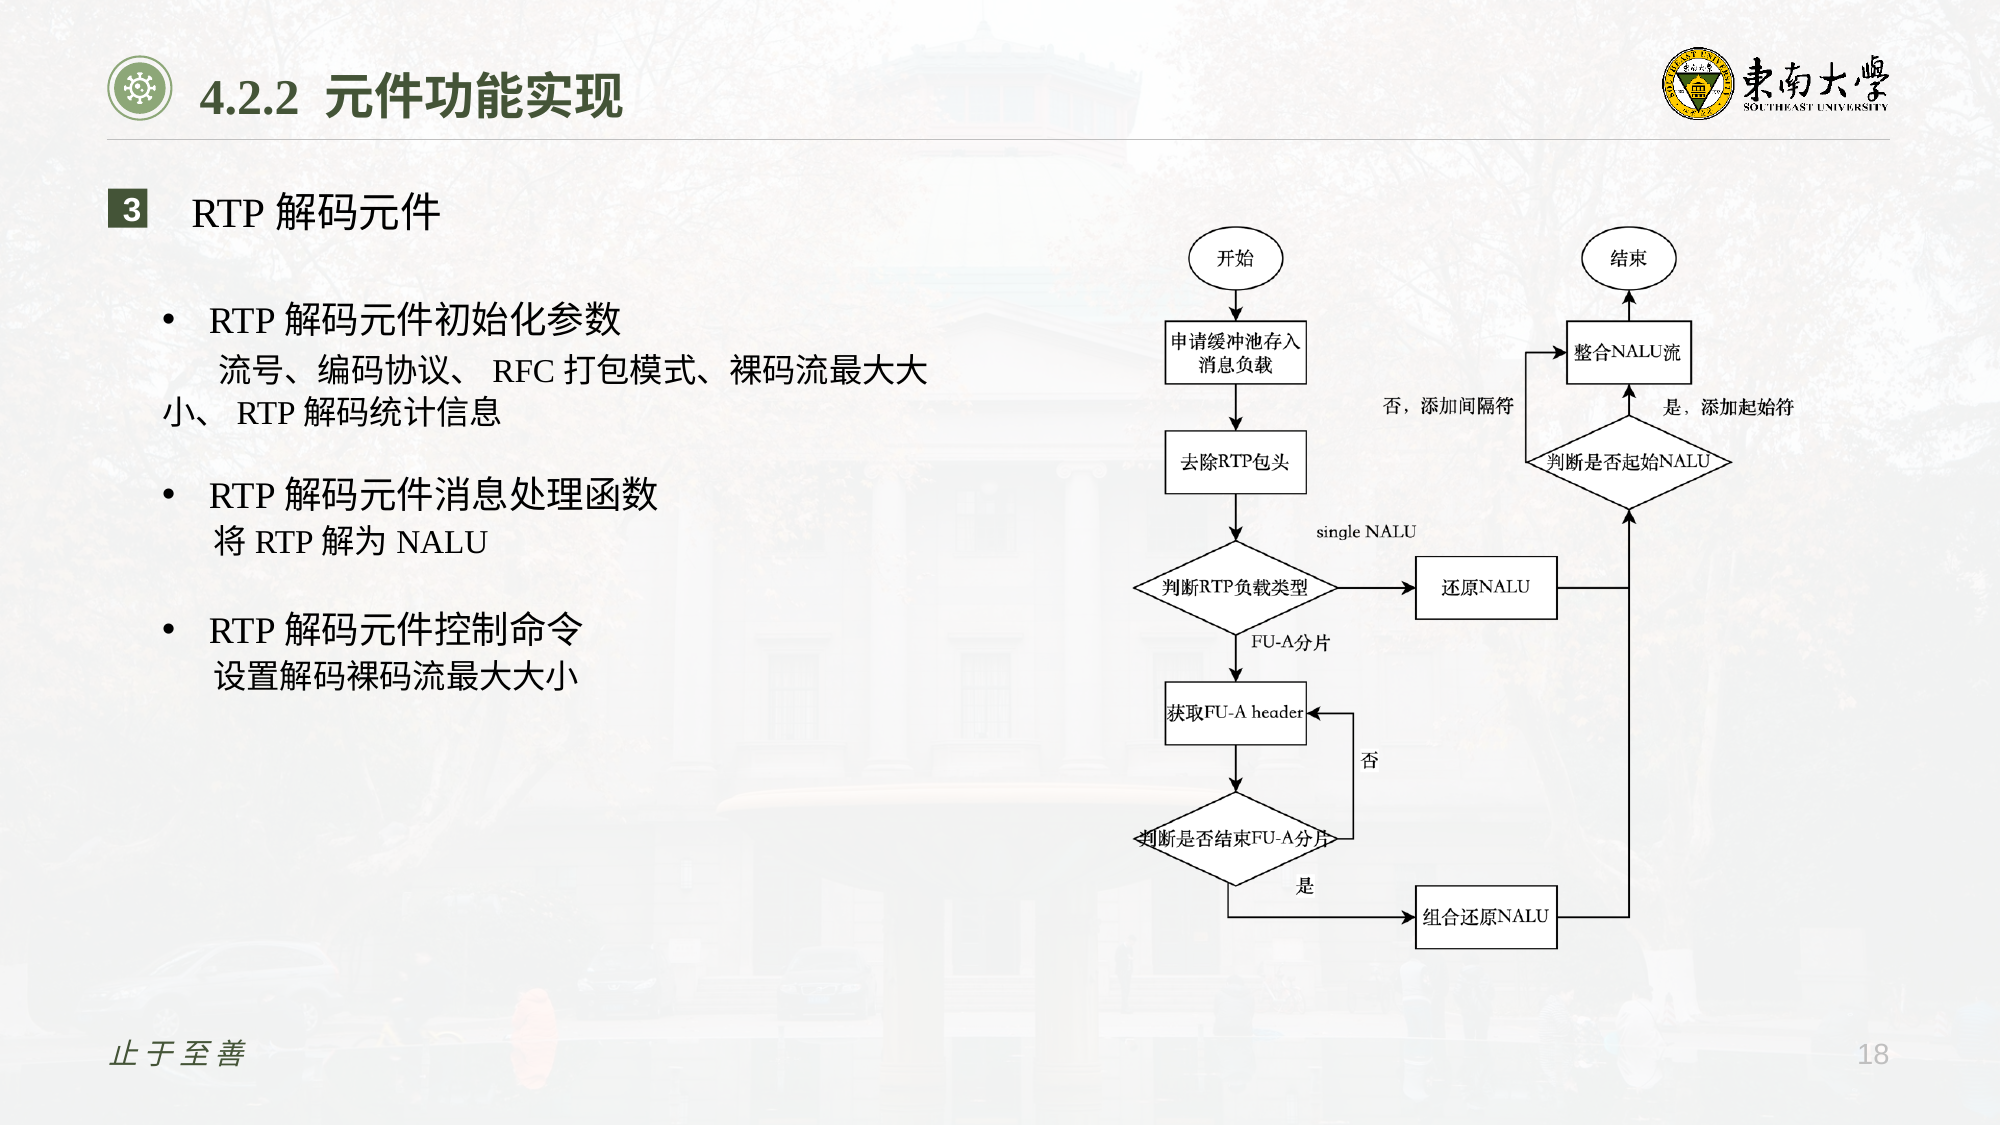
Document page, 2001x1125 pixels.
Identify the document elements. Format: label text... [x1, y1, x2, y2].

picture [1117, 210, 1824, 965]
slide_number 止于至善 [108, 1022, 657, 1083]
slide_number 18 [1439, 1022, 1890, 1083]
text_box 3 [108, 188, 148, 228]
picture [1662, 47, 1889, 120]
text_box RTP解码元件 [176, 177, 478, 243]
text_box RTP解码元件初始化参数 流号、编码协议、RFC打包模式、裸码流最大大小、RTP解码统计信息 RTP解码元件消息处理函数 将RTP解为NALU RTP解码元件控制命令 设置解码裸码流最大大小 [147, 288, 952, 704]
list 4.2.2 元件功能实现 [199, 56, 1663, 133]
